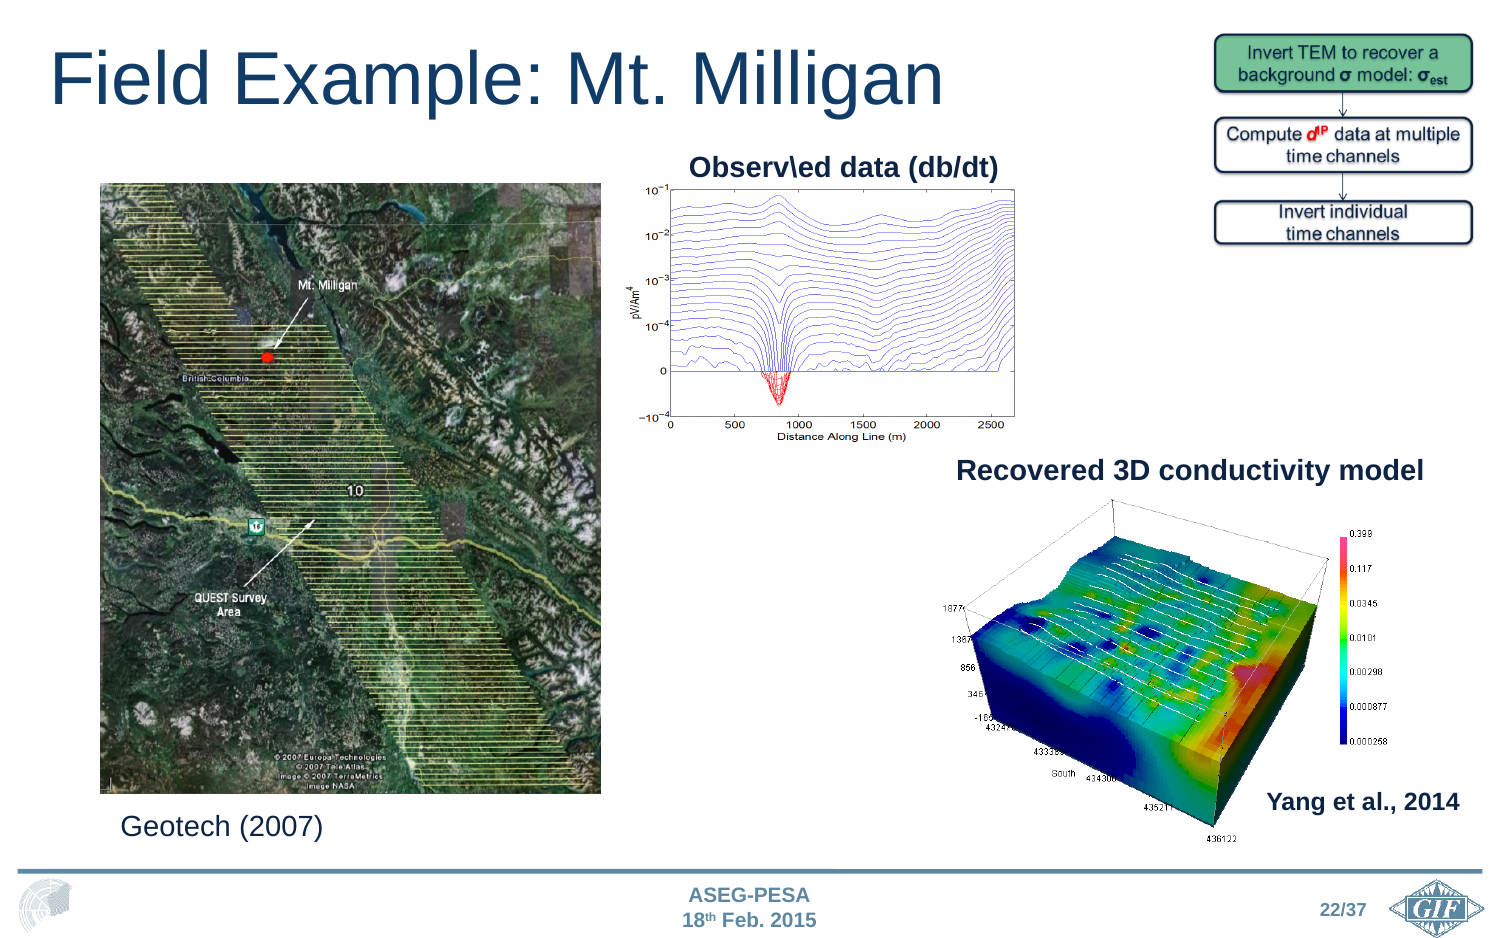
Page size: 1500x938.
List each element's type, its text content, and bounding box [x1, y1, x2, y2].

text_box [620, 140, 1017, 445]
picture [100, 183, 601, 794]
picture [1210, 31, 1478, 260]
text_box Geotech (2007) [105, 801, 339, 850]
title Field Example: Mt. Milligan [34, 22, 1471, 115]
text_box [919, 443, 1477, 847]
picture [1387, 878, 1485, 938]
